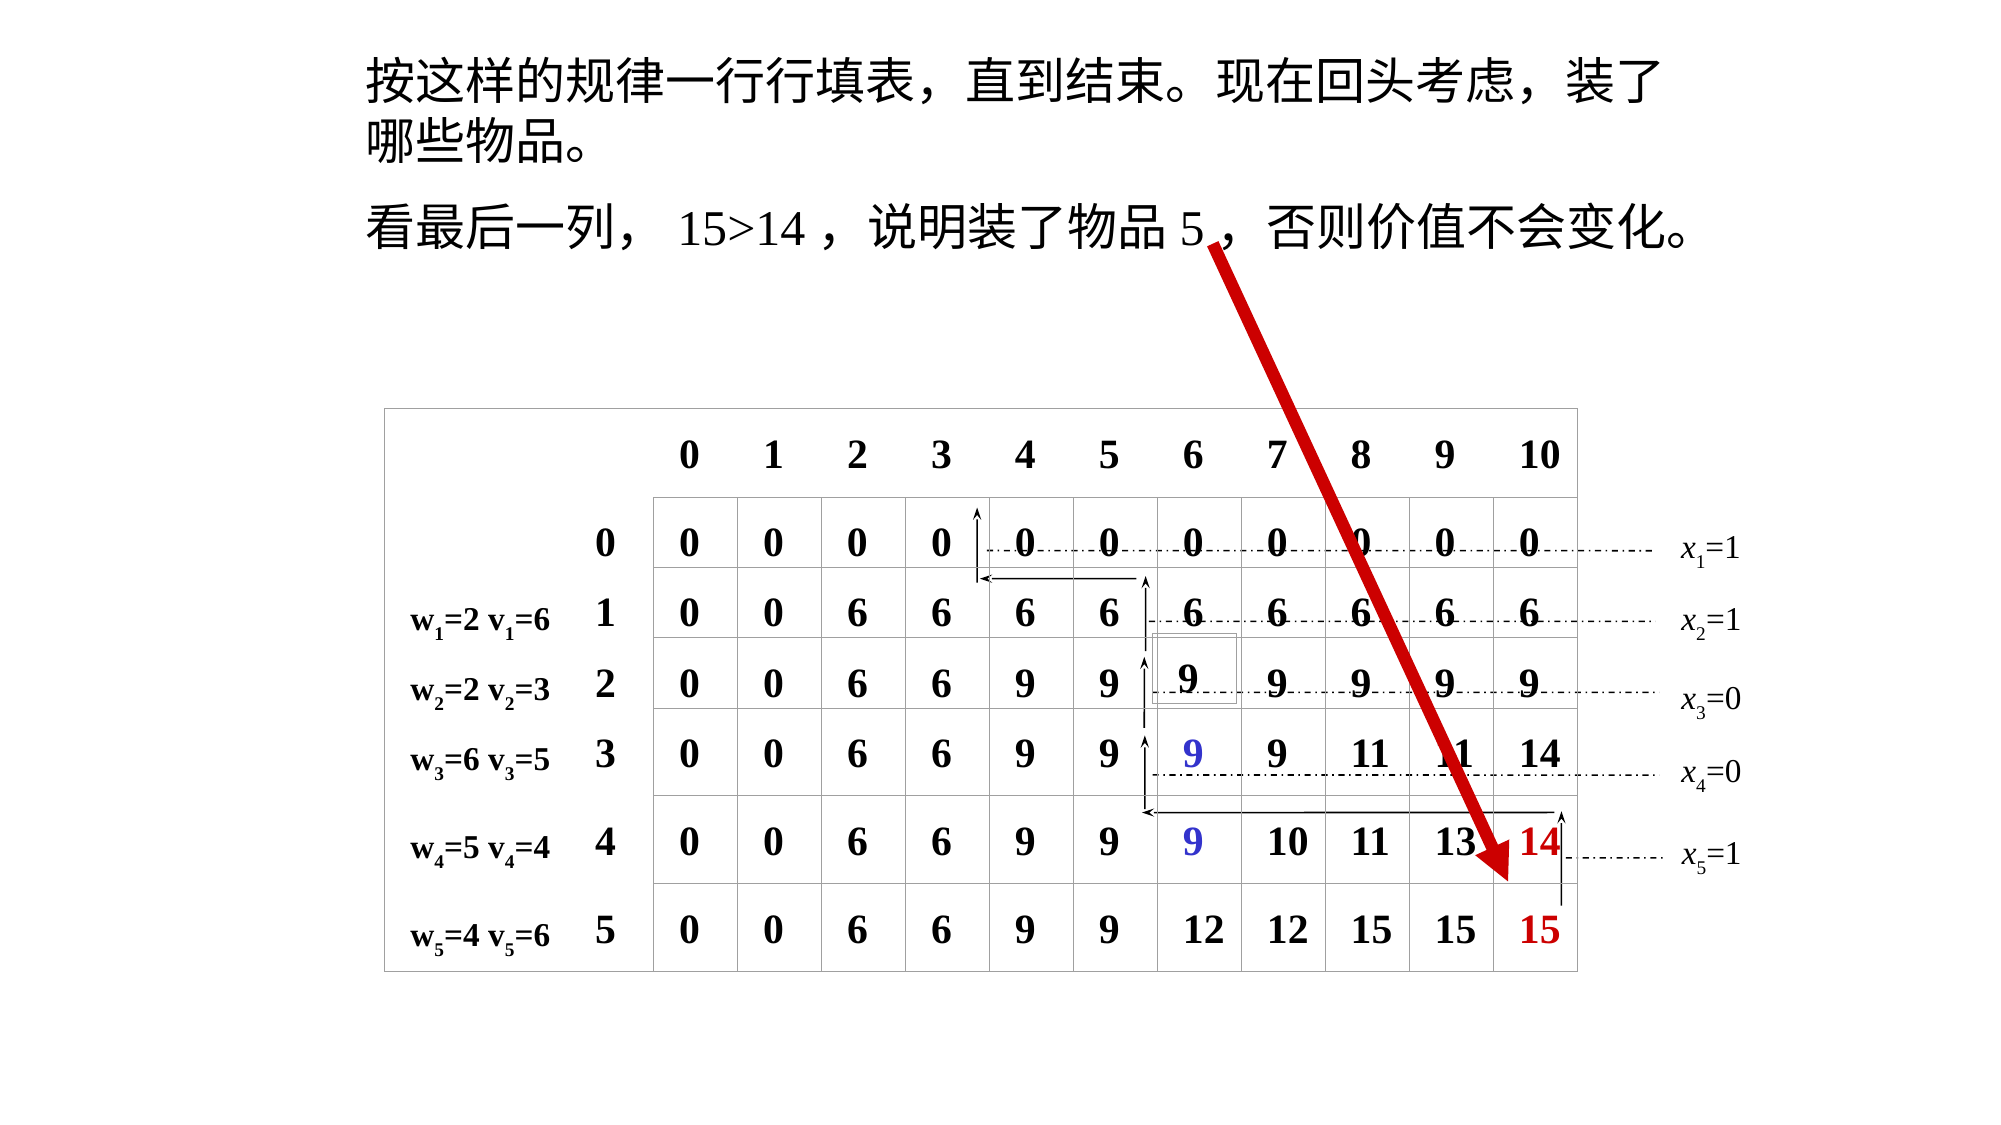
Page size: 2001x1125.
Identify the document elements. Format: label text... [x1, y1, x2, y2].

text_box 按这样的规律一行行填表，直到结束。现在回头考虑，装了哪些物品。 看最后一列，15>14，说明装了物品5，否则价值不会变化。 [350, 42, 1698, 263]
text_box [384, 408, 1750, 972]
